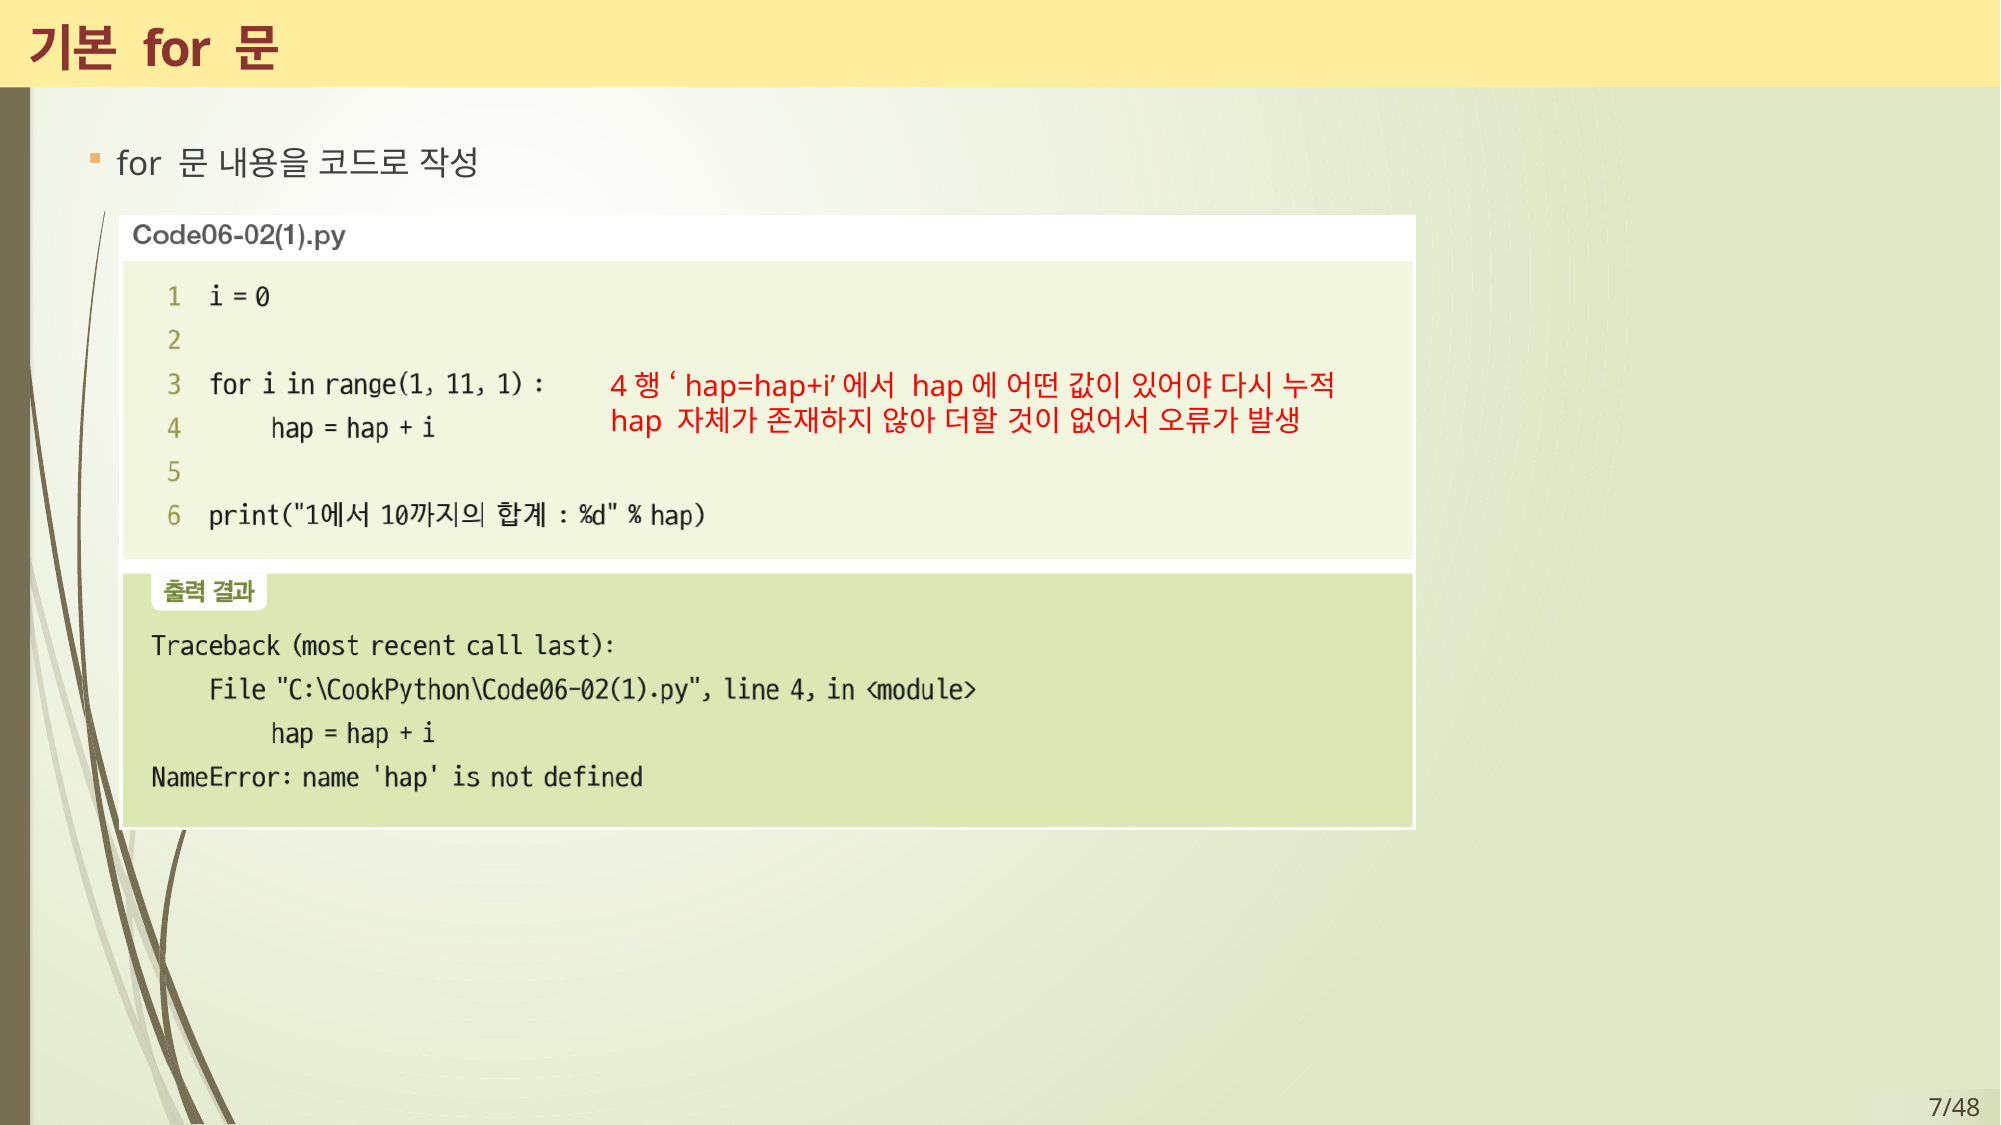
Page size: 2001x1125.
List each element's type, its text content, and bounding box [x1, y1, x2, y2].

list for 문 내용을 코드로 작성 [13, 126, 1975, 1057]
picture [119, 214, 1416, 830]
title 기본 for 문 [13, 8, 1717, 87]
